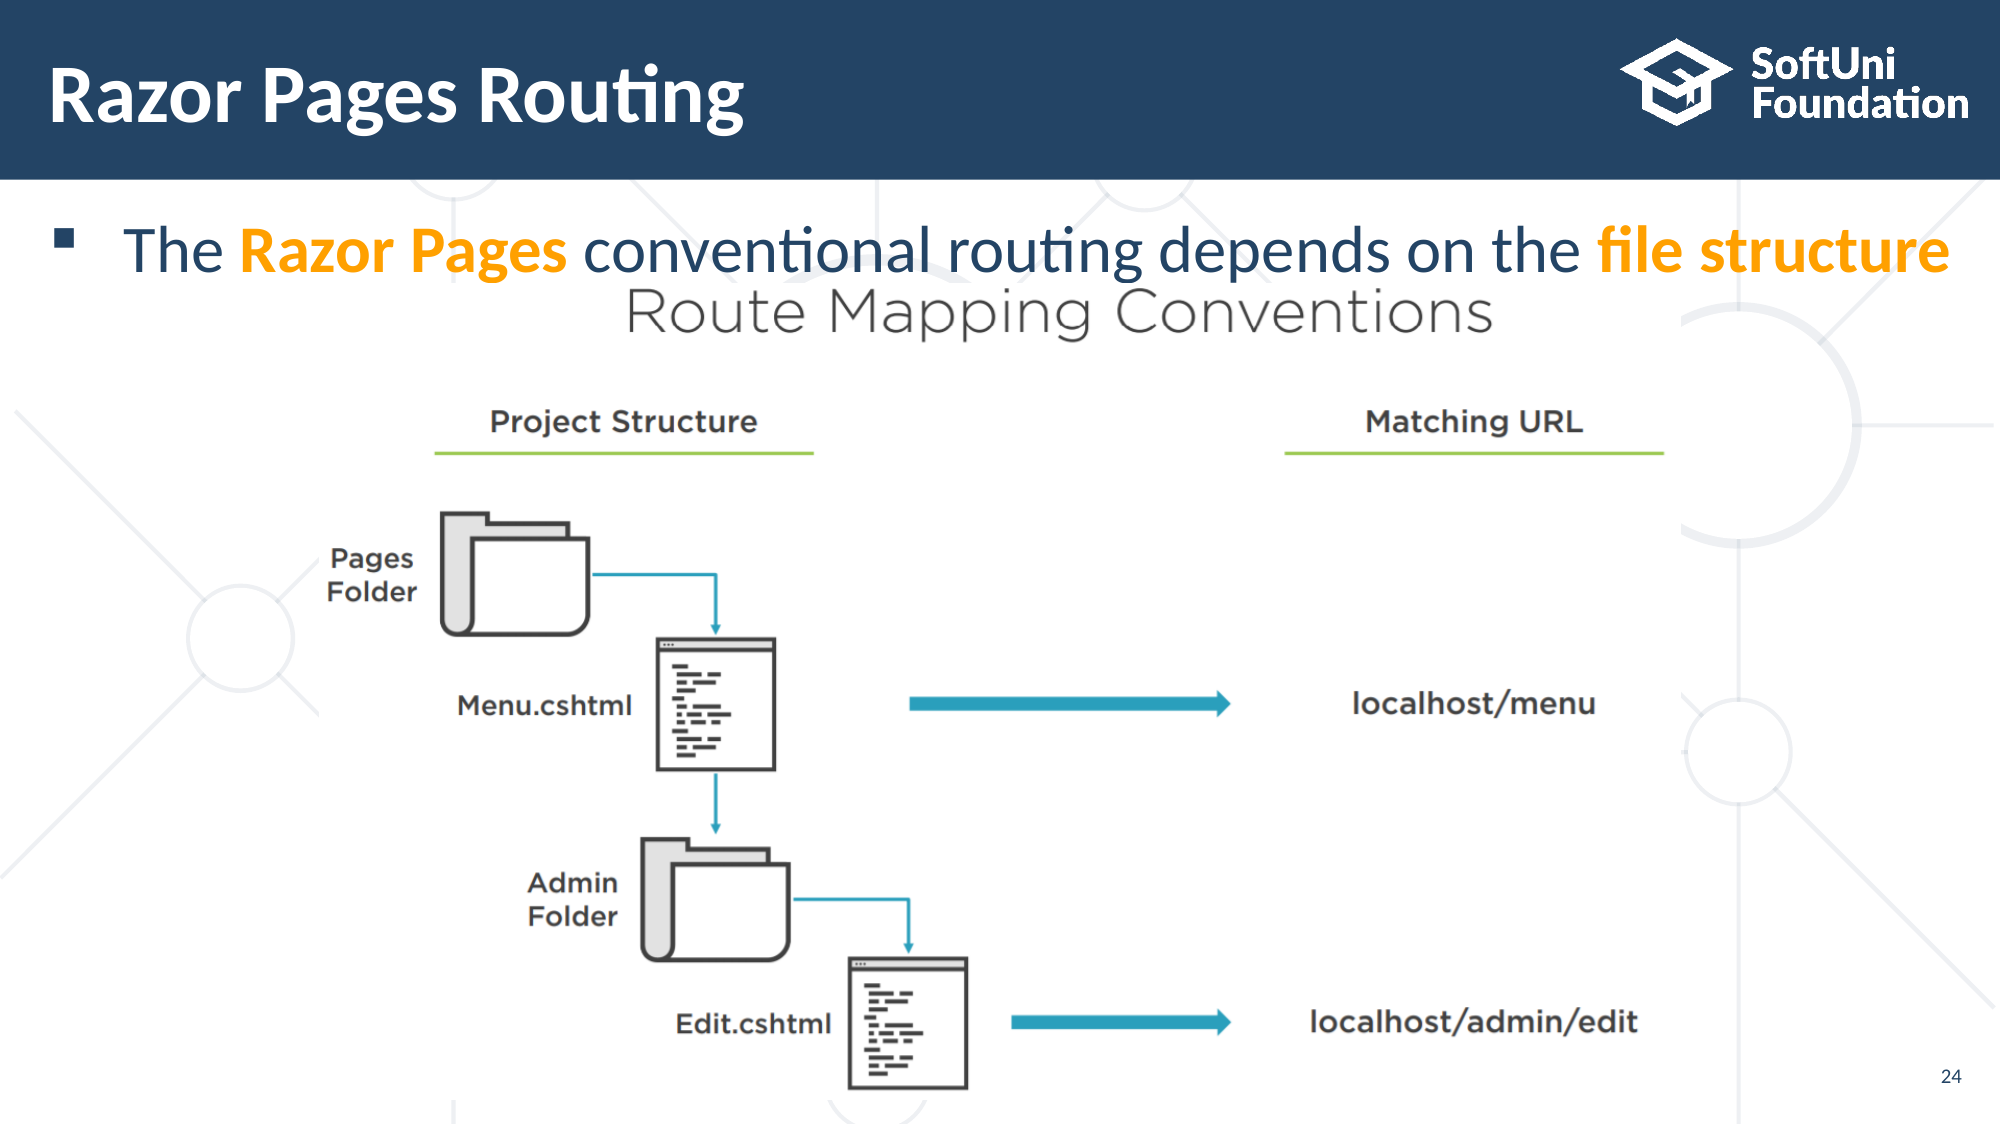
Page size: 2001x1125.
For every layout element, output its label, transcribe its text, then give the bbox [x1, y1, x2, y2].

picture [1619, 38, 1968, 126]
list The Razor Pages conventional routing depends on the file structure [31, 196, 1981, 1050]
slide_number 24 [1897, 1049, 1968, 1101]
title Razor Pages Routing [31, 16, 1591, 162]
picture [319, 283, 1681, 1101]
